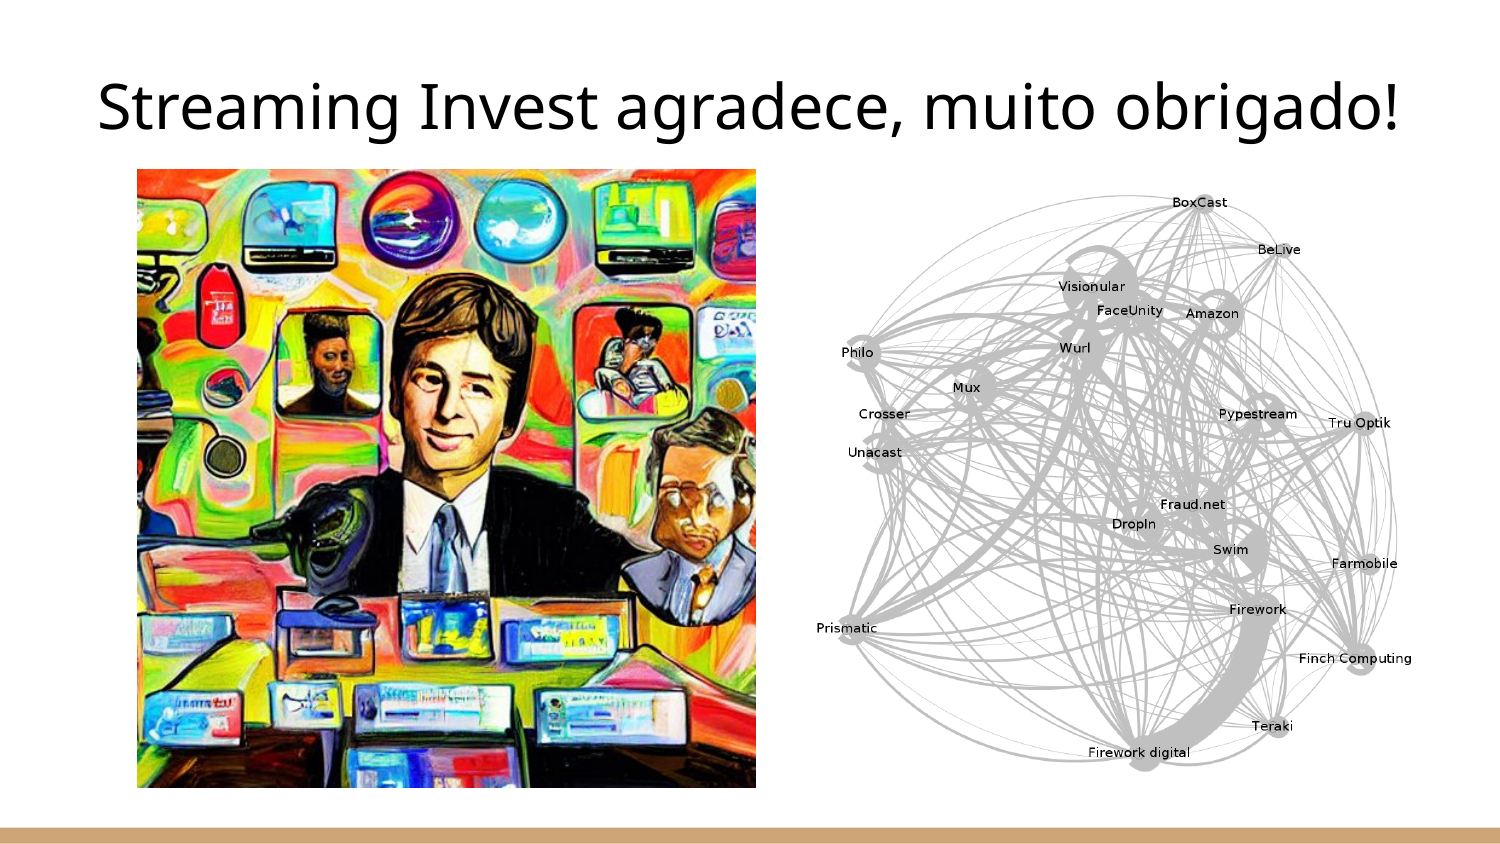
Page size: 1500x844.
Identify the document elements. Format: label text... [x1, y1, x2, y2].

picture [136, 169, 756, 789]
picture [792, 157, 1436, 801]
title Streaming Invest agradece, muito obrigado! [51, 26, 1449, 164]
